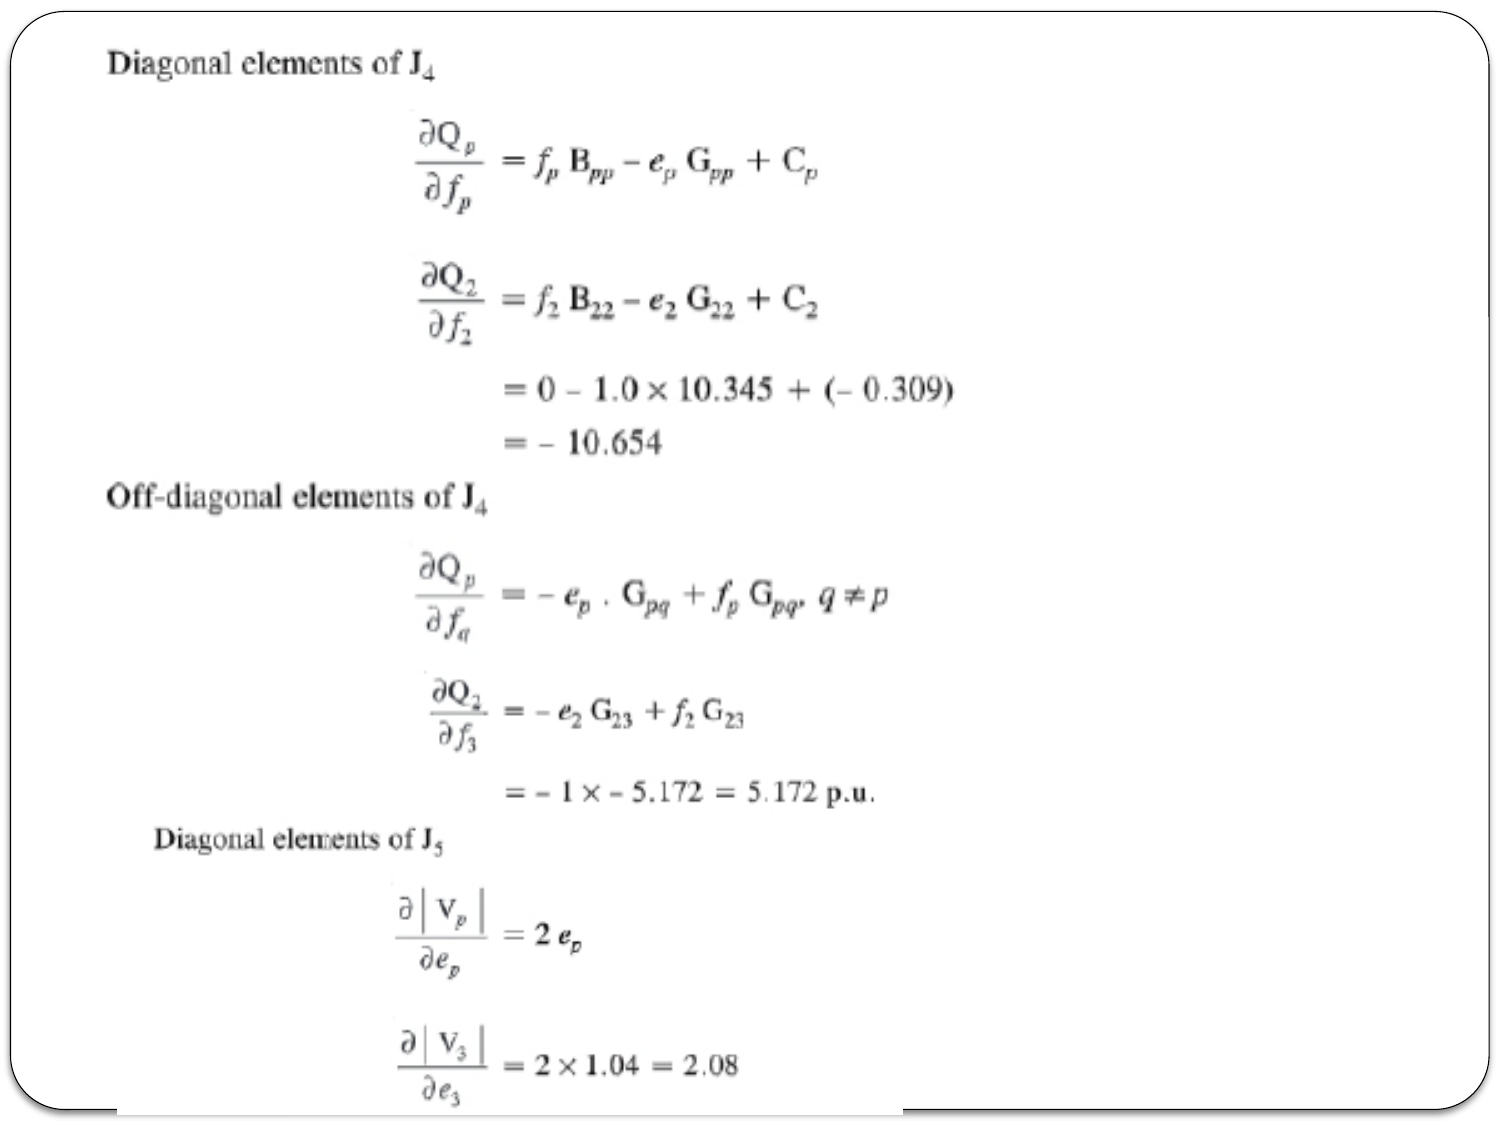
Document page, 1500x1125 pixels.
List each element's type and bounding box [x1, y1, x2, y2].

picture [93, 34, 1014, 1115]
